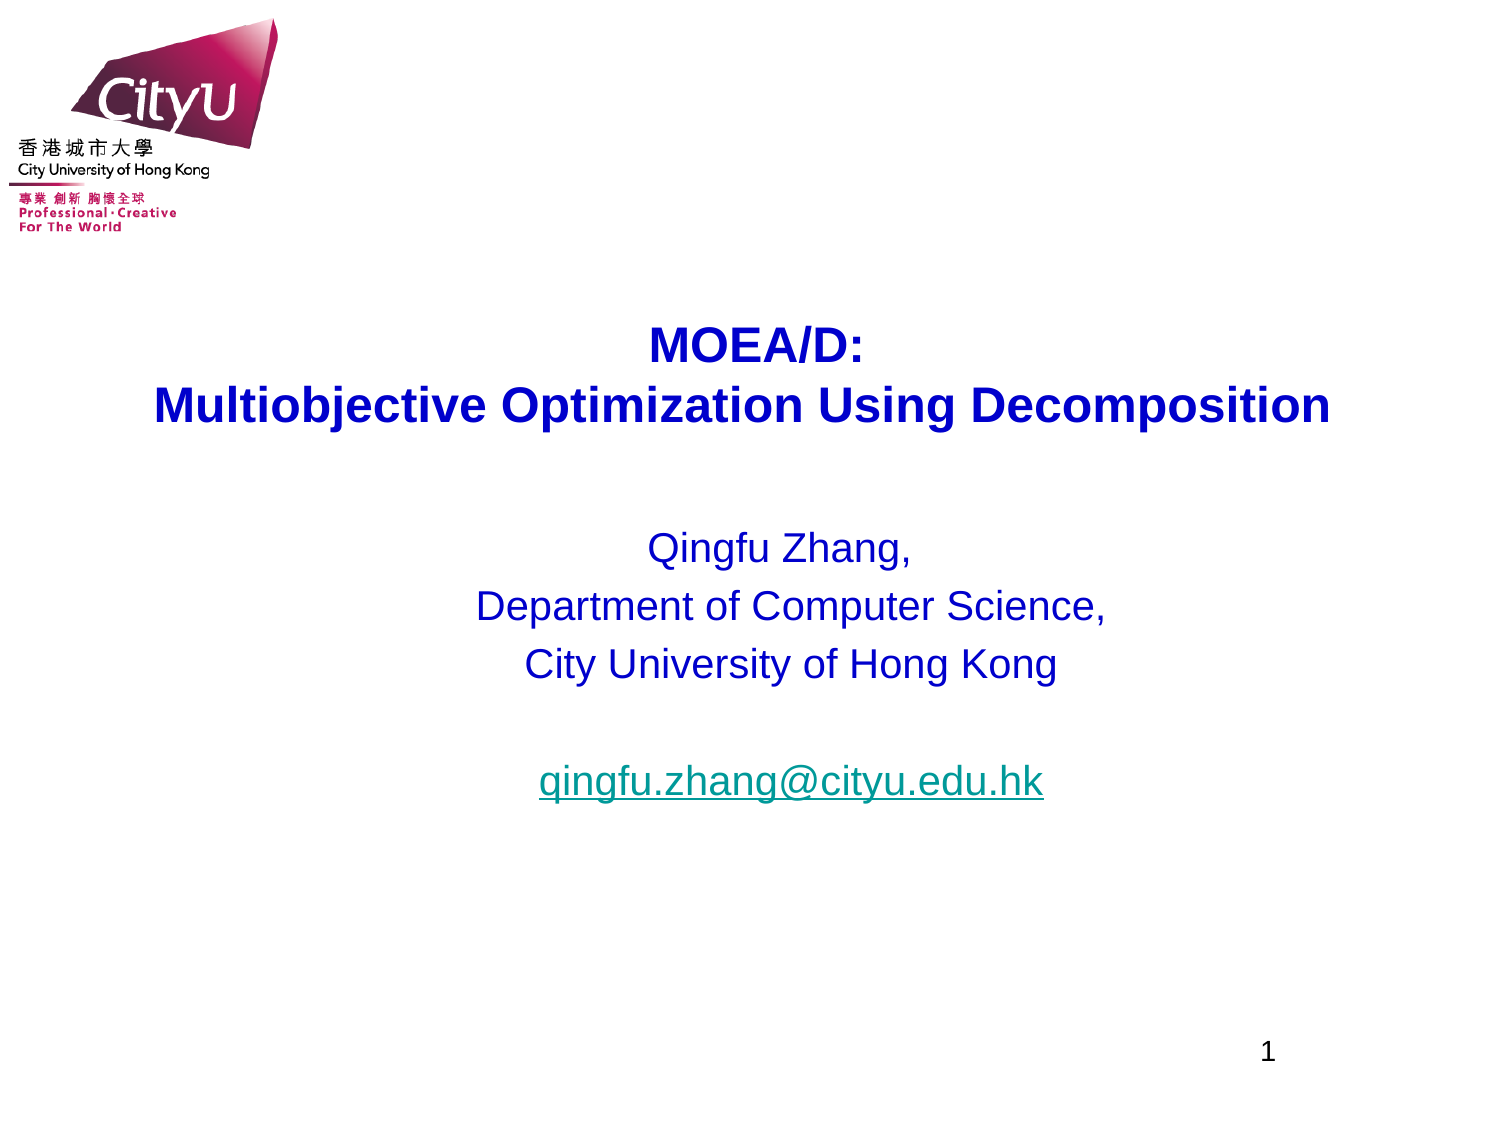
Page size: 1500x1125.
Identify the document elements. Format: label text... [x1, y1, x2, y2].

subtitle Qingfu Zhang, Department of Computer Science, City University of Hong Kong qingfu.zhang@cityu.edu.hk [183, 513, 1400, 801]
title MOEA/D: Multiobjective Optimization Using Decomposition [0, 251, 1500, 493]
slide_number 1 [1074, 1024, 1426, 1103]
picture [9, 17, 278, 232]
